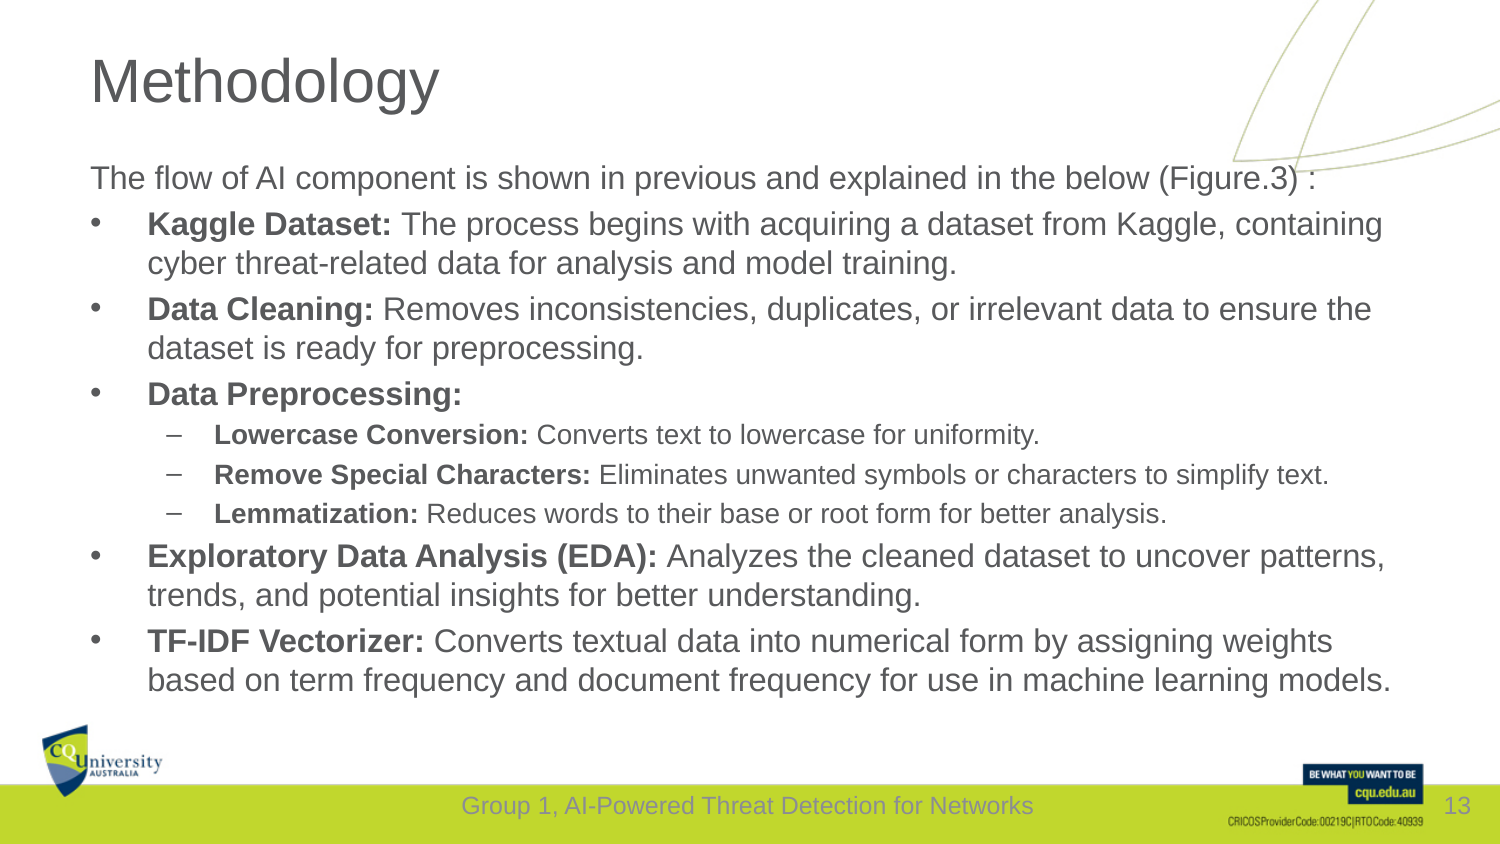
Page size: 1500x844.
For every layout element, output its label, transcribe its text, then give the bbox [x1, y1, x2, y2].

title Methodology [75, 33, 1425, 123]
footer Group 1, AI-Powered Threat Detection for Networks [272, 782, 1136, 827]
slide_number 13 [1136, 782, 1487, 827]
picture [0, 0, 1500, 844]
list The flow of AI component is shown in previous and explained in the below (Figure.3) : Kaggle Dataset: The process begins with acquiring a dataset from Kaggle, containing cyber threat-related data for analysis and model training. Data Cleaning: Removes inconsistencies, duplicates, or irrelevant data to ensure the dataset is ready for preprocessing. Data Preprocessing: Lowercase Conversion: Converts text to lowercase for uniformity. Remove Special Characters: Eliminates unwanted symbols or characters to simplify text. Lemmatization: Reduces words to their base or root form for better analysis. Exploratory Data Analysis (EDA): Analyzes the cleaned dataset to uncover patterns, trends, and potential insights for better understanding. TF-IDF Vectorizer: Converts textual data into numerical form by assigning weights based on term frequency and document frequency for use in machine learning models. [75, 149, 1425, 719]
